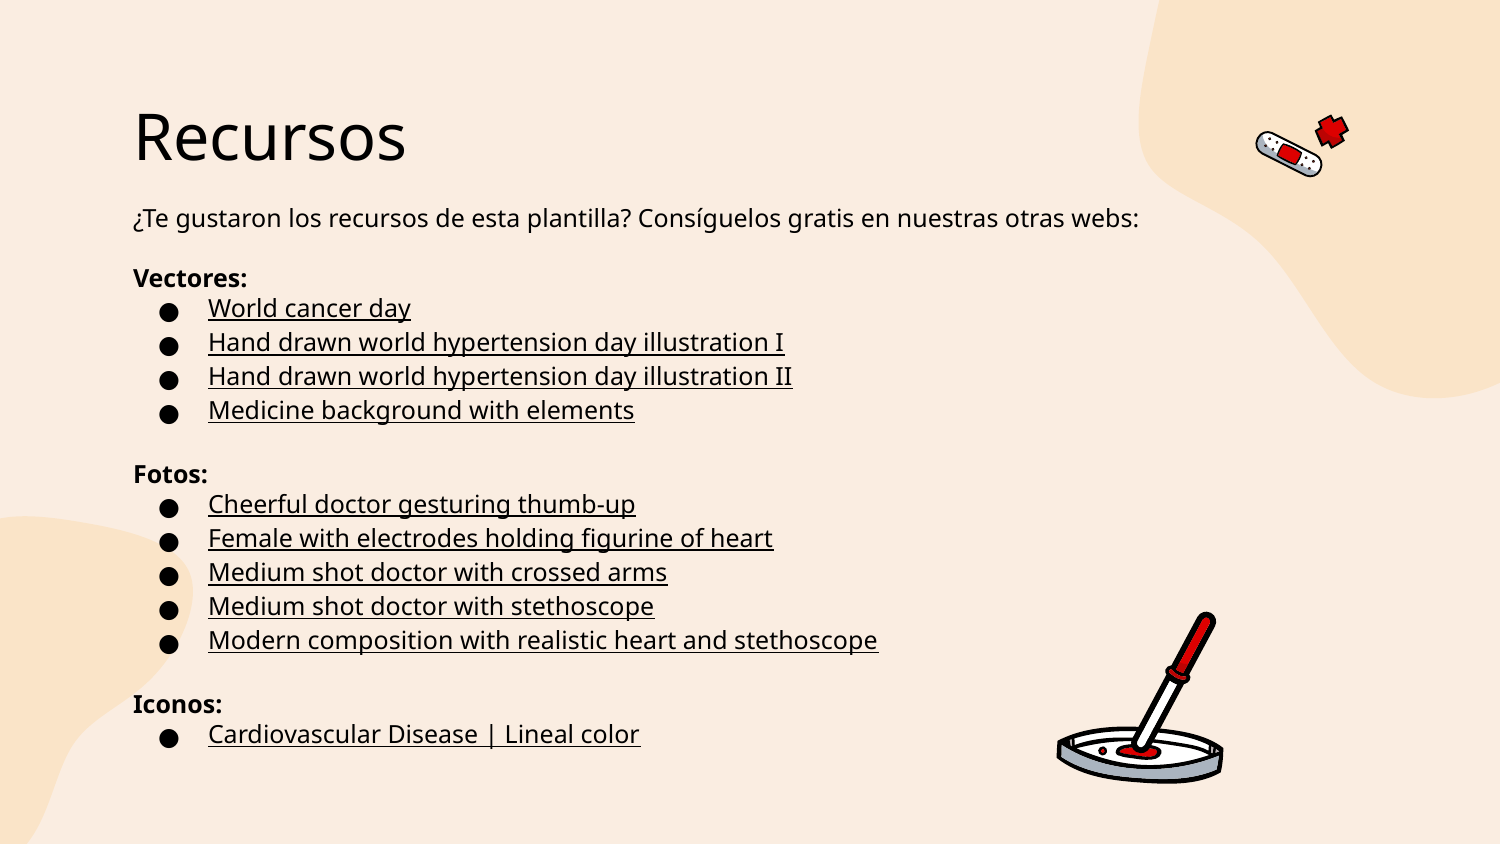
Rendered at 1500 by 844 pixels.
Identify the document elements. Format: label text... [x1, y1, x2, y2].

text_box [1314, 114, 1350, 150]
list ¿Te gustaron los recursos de esta plantilla? Consíguelos gratis en nuestras otras webs: Vectores: World cancer day Hand drawn world hypertension day illustration I Hand drawn world hypertension day illustration II Medicine background with elements Fotos: Cheerful doctor gesturing thumb-up Female with electrodes holding figurine of heart Medium shot doctor with crossed arms Medium shot doctor with stethoscope Modern composition with realistic heart and stethoscope Iconos: Cardiovascular Disease | Lineal color [118, 187, 1382, 756]
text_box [1252, 140, 1326, 169]
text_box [1058, 609, 1226, 784]
title Recursos [118, 88, 1382, 182]
